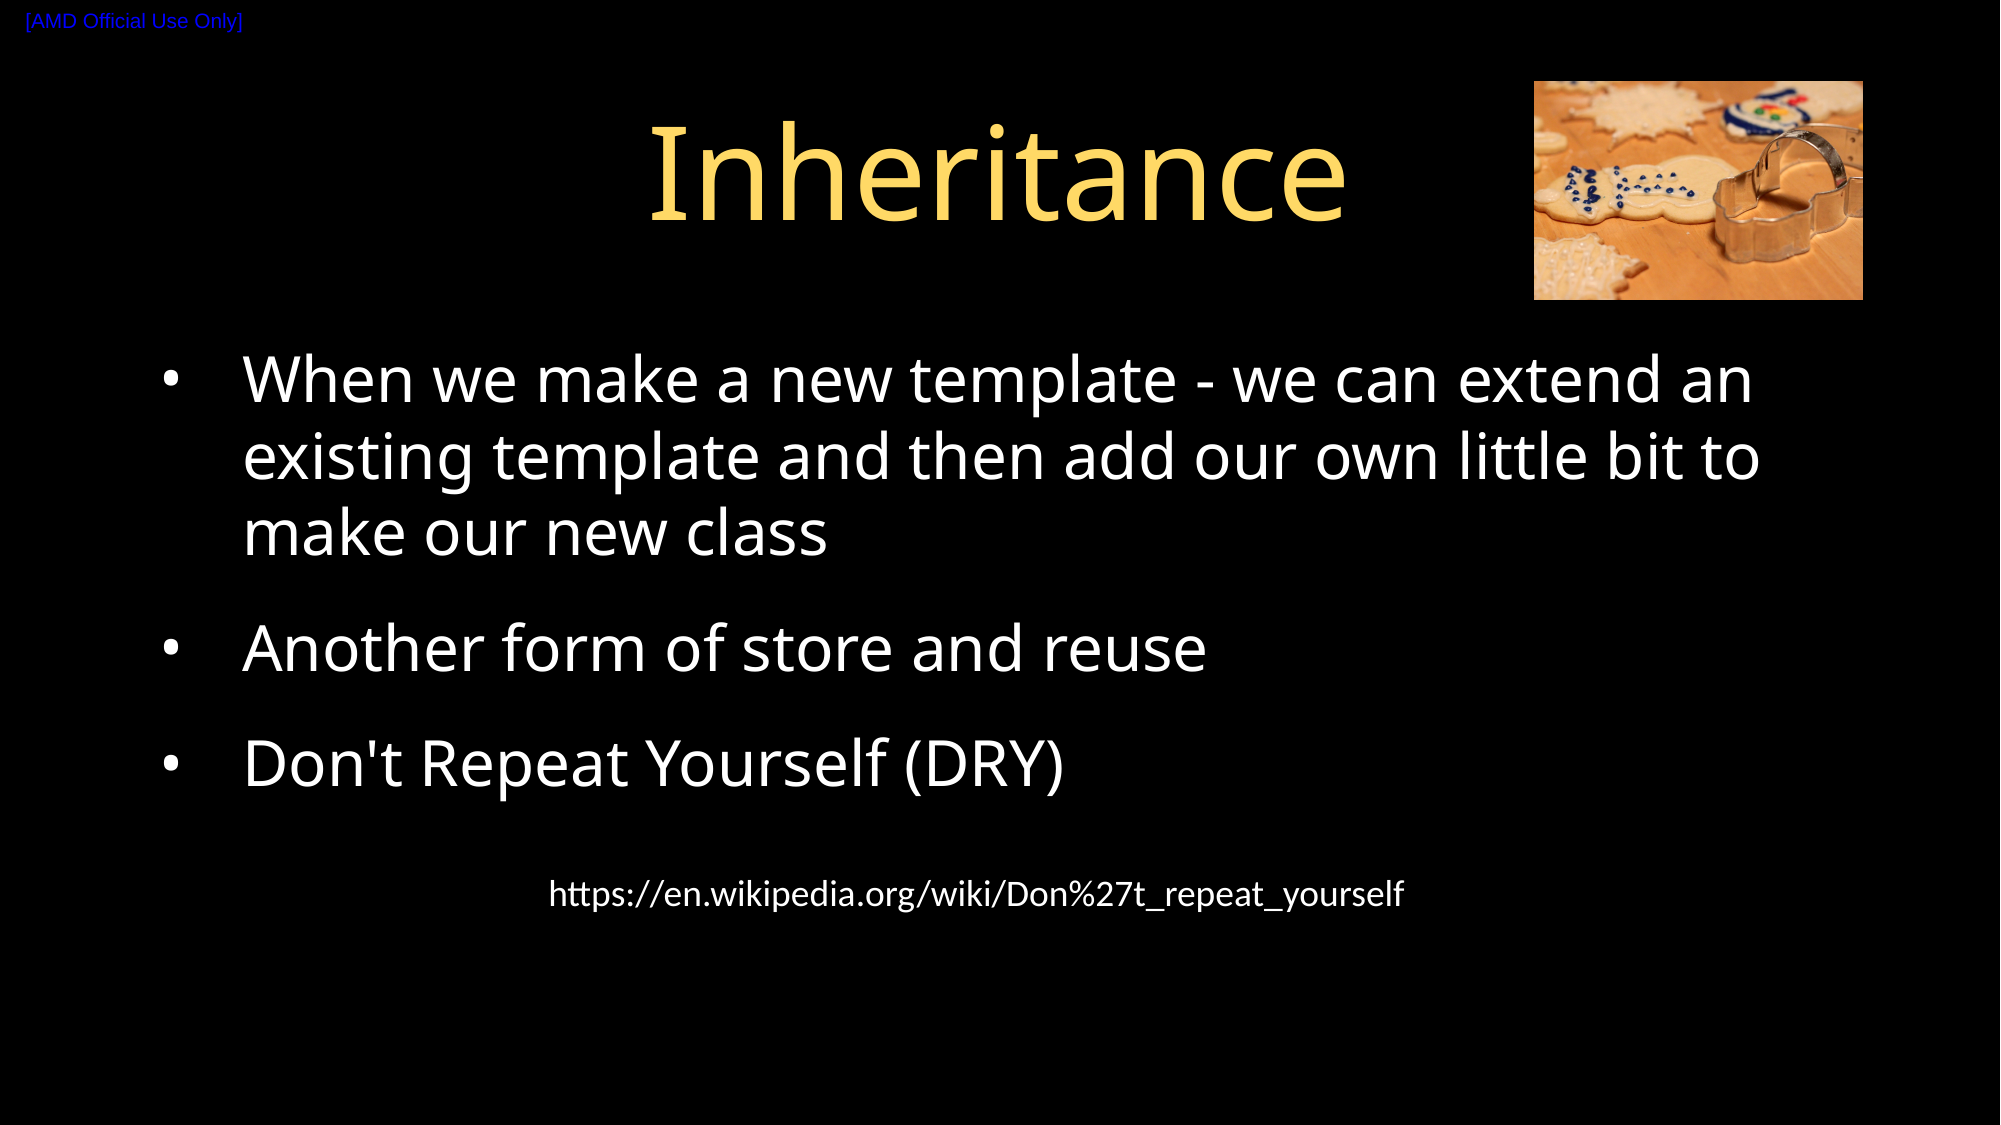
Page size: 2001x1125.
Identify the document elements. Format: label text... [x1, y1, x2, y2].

title Inheritance [137, 59, 1863, 278]
text_box https://en.wikipedia.org/wiki/Don%27t_repeat_yourself [533, 861, 1421, 921]
list When we make a new template - we can extend an existing template and then add our own little bit to make our new class Another form of store and reuse Don't Repeat Yourself (DRY) [137, 299, 1863, 839]
picture [1534, 80, 1863, 300]
